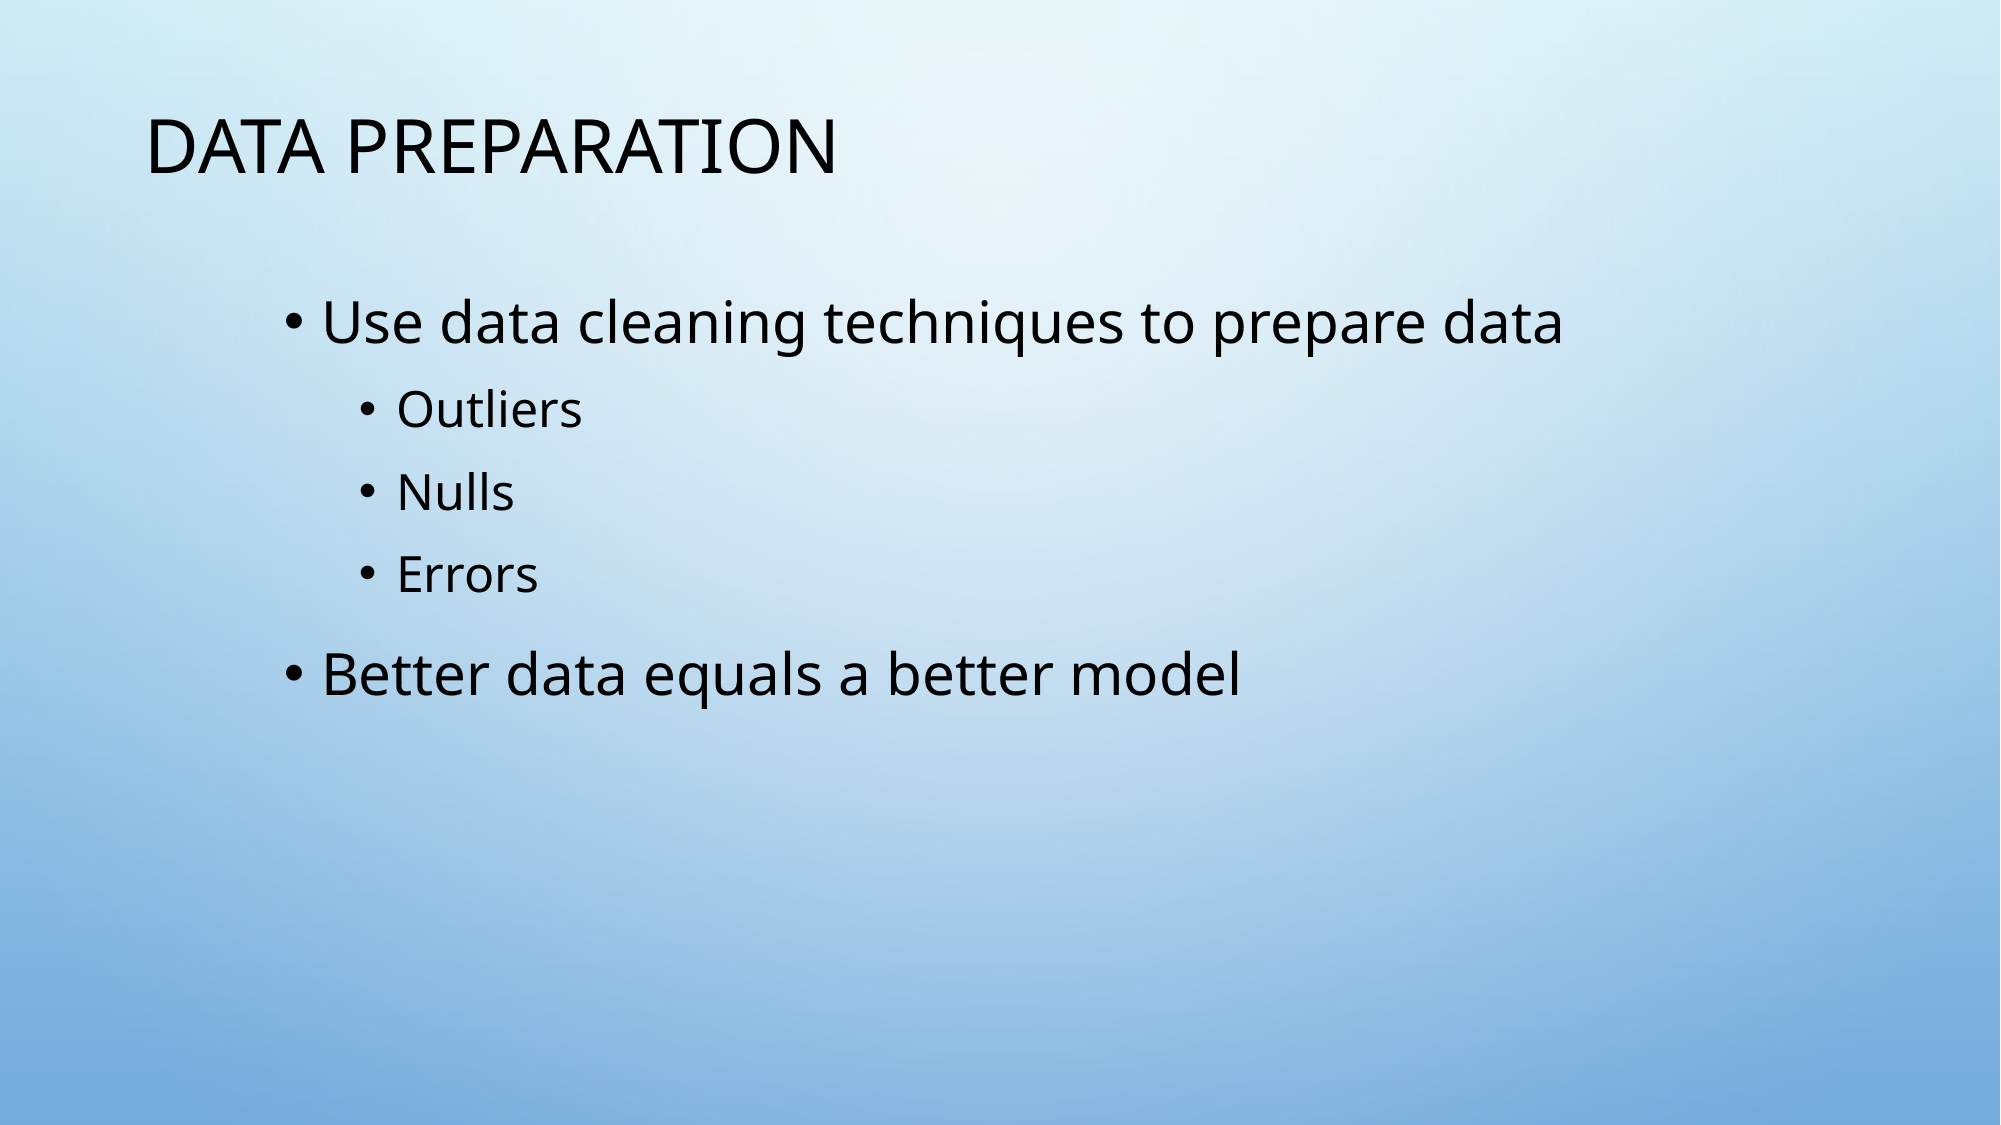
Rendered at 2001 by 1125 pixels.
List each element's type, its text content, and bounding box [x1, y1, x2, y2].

title Data Preparation [58, 99, 928, 198]
list Use data cleaning techniques to prepare data Outliers Nulls Errors Better data equals a better model [268, 264, 1732, 884]
